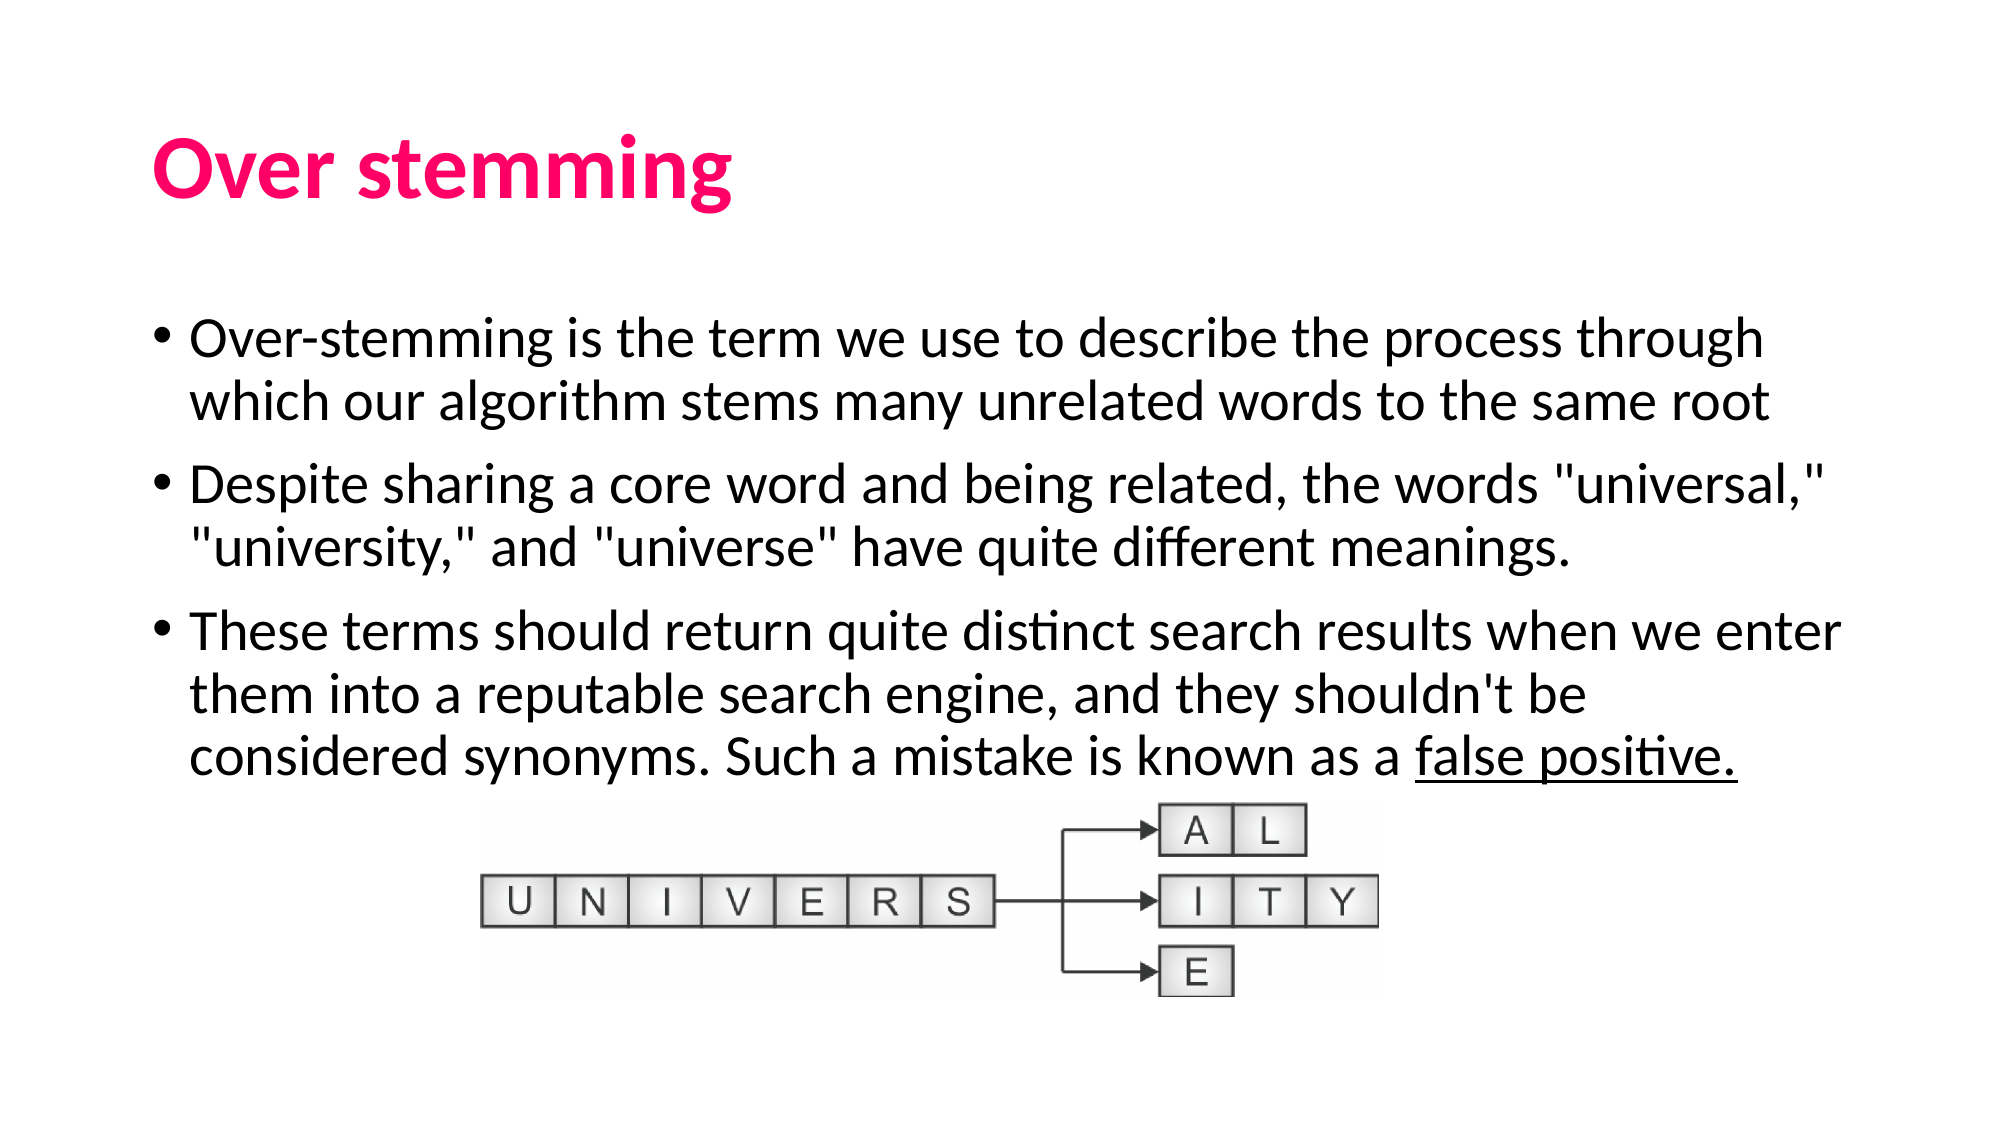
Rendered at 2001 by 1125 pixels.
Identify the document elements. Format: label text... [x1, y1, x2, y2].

title Over stemming [137, 59, 1863, 278]
list Over-stemming is the term we use to describe the process through which our algorithm stems many unrelated words to the same root Despite sharing a core word and being related, the words "universal," "university," and "universe" have quite different meanings. These terms should return quite distinct search results when we enter them into a reputable search engine, and they shouldn't be considered synonyms. Such a mistake is known as a false positive. [137, 299, 1863, 818]
picture [480, 802, 1379, 998]
